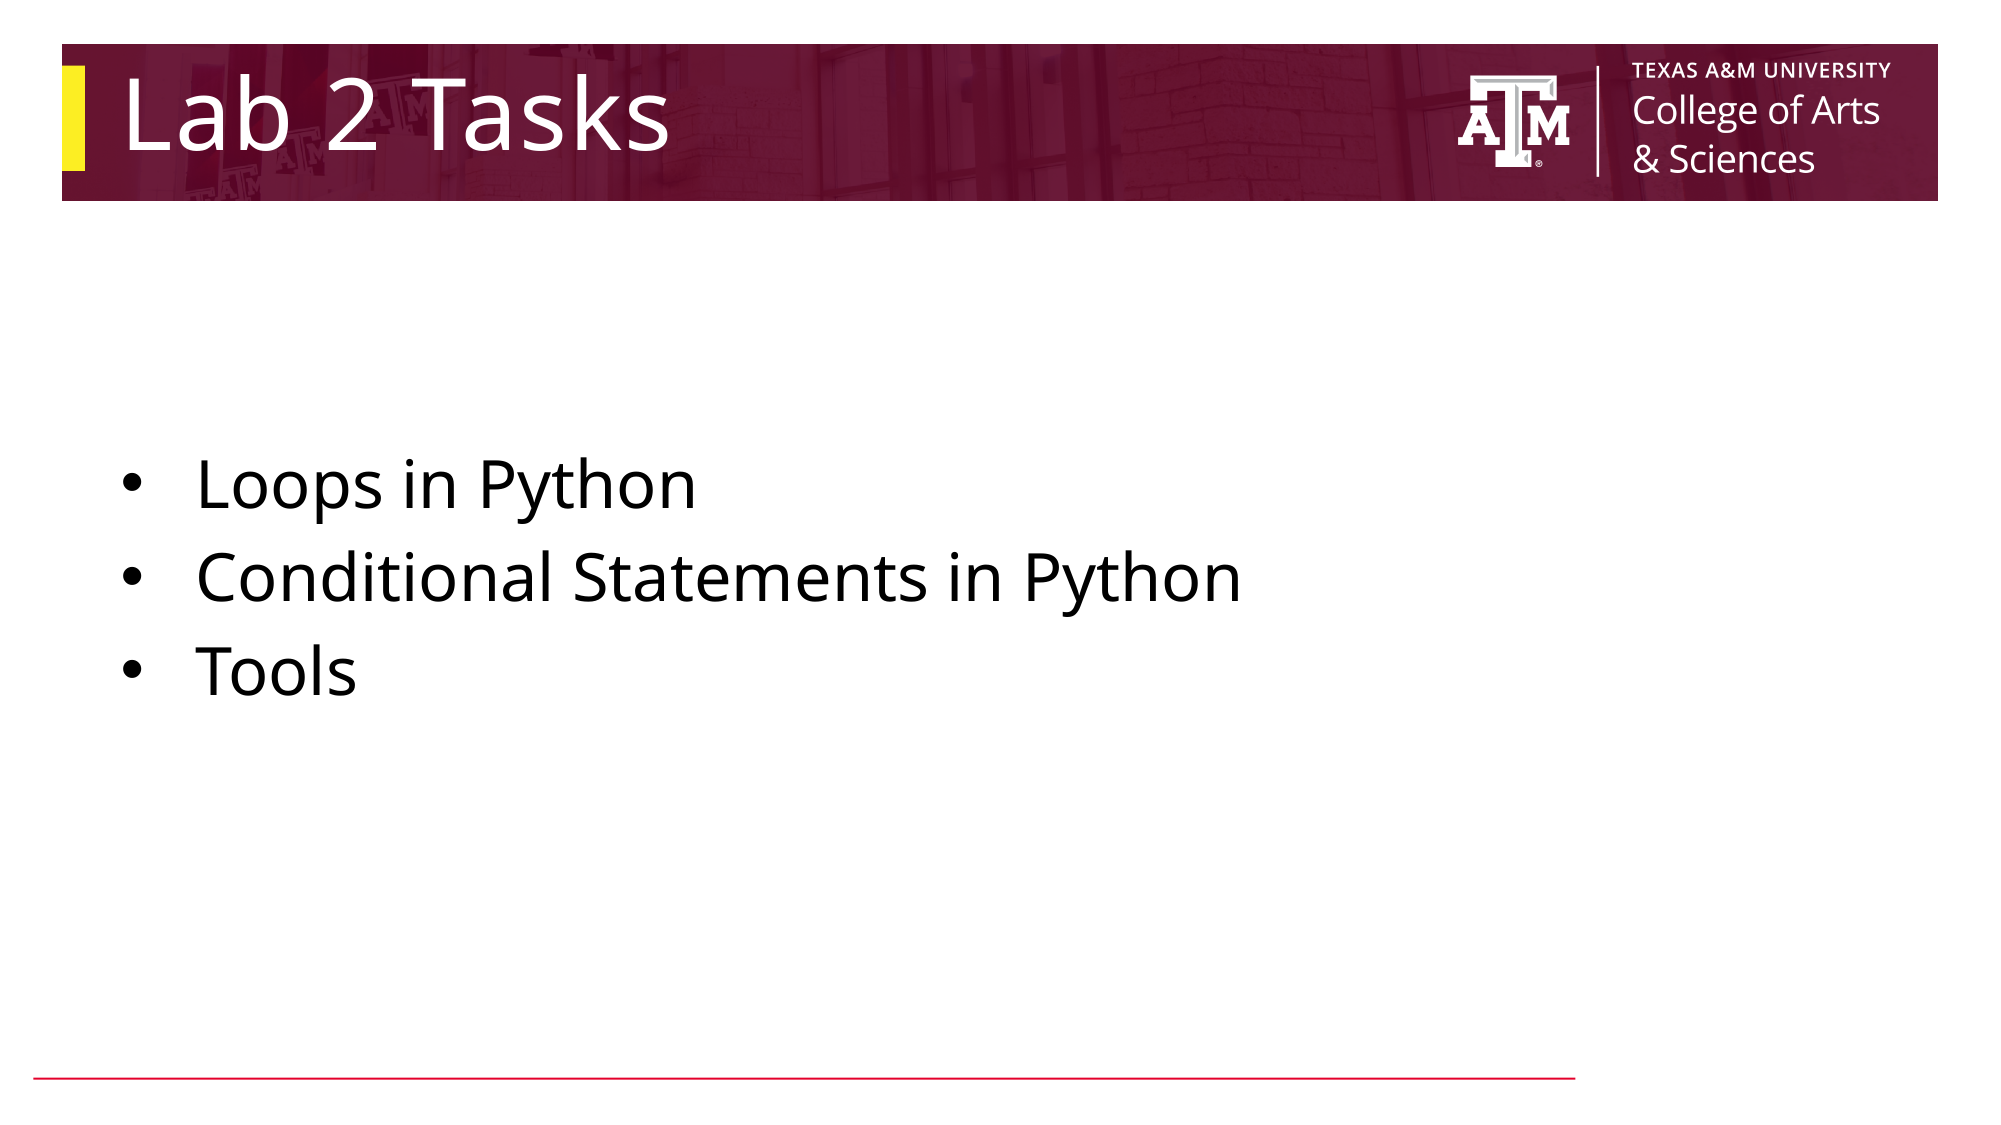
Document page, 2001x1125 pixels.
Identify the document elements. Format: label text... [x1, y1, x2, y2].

picture [1367, 44, 1938, 201]
picture [62, 44, 105, 201]
list Loops in Python Conditional Statements in Python Tools [105, 434, 1282, 1005]
title Lab 2 Tasks [105, 16, 1367, 205]
